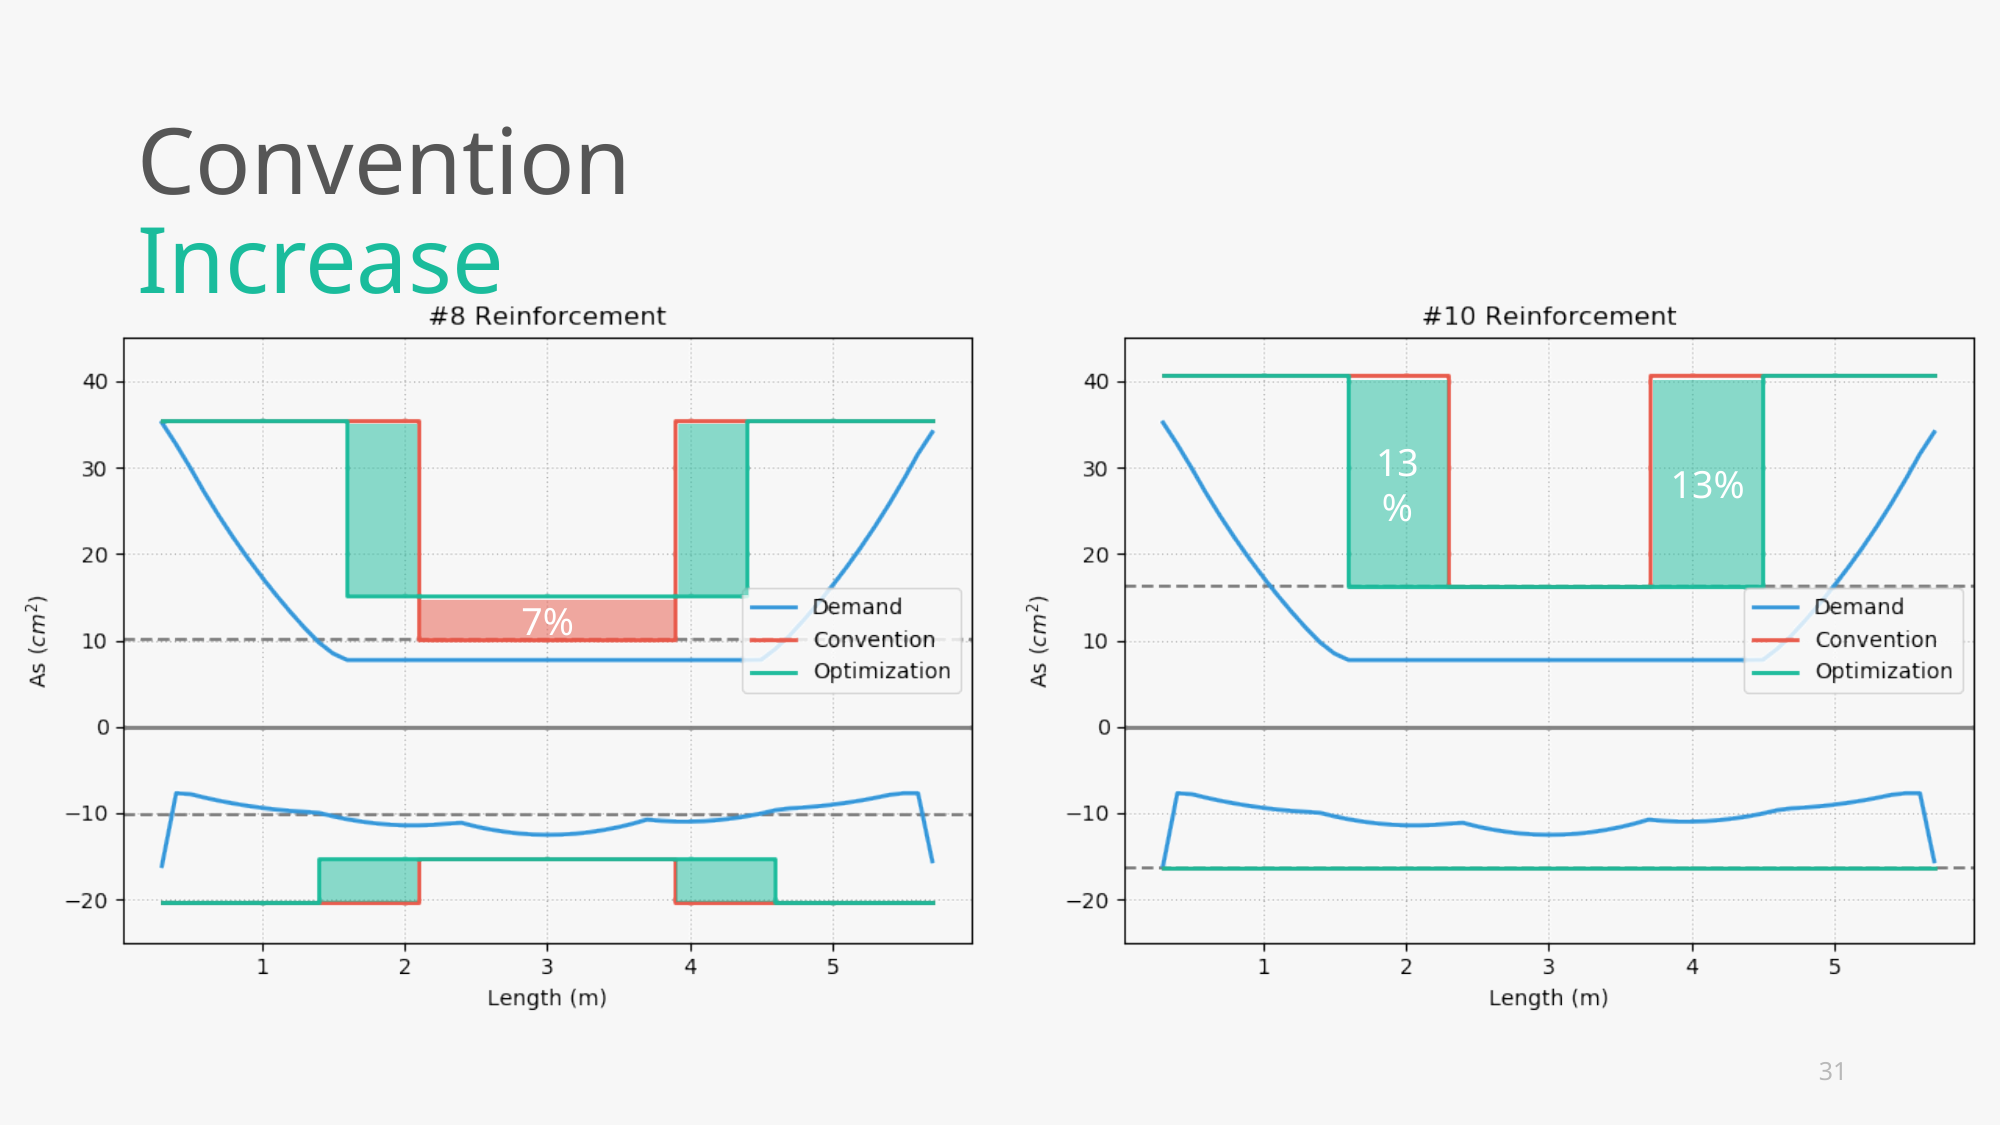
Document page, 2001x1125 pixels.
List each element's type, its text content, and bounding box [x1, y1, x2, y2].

picture [1001, 283, 2000, 1034]
picture [0, 283, 1000, 1034]
list Convention Increase [137, 108, 956, 283]
slide_number 31 [1412, 1042, 1863, 1103]
